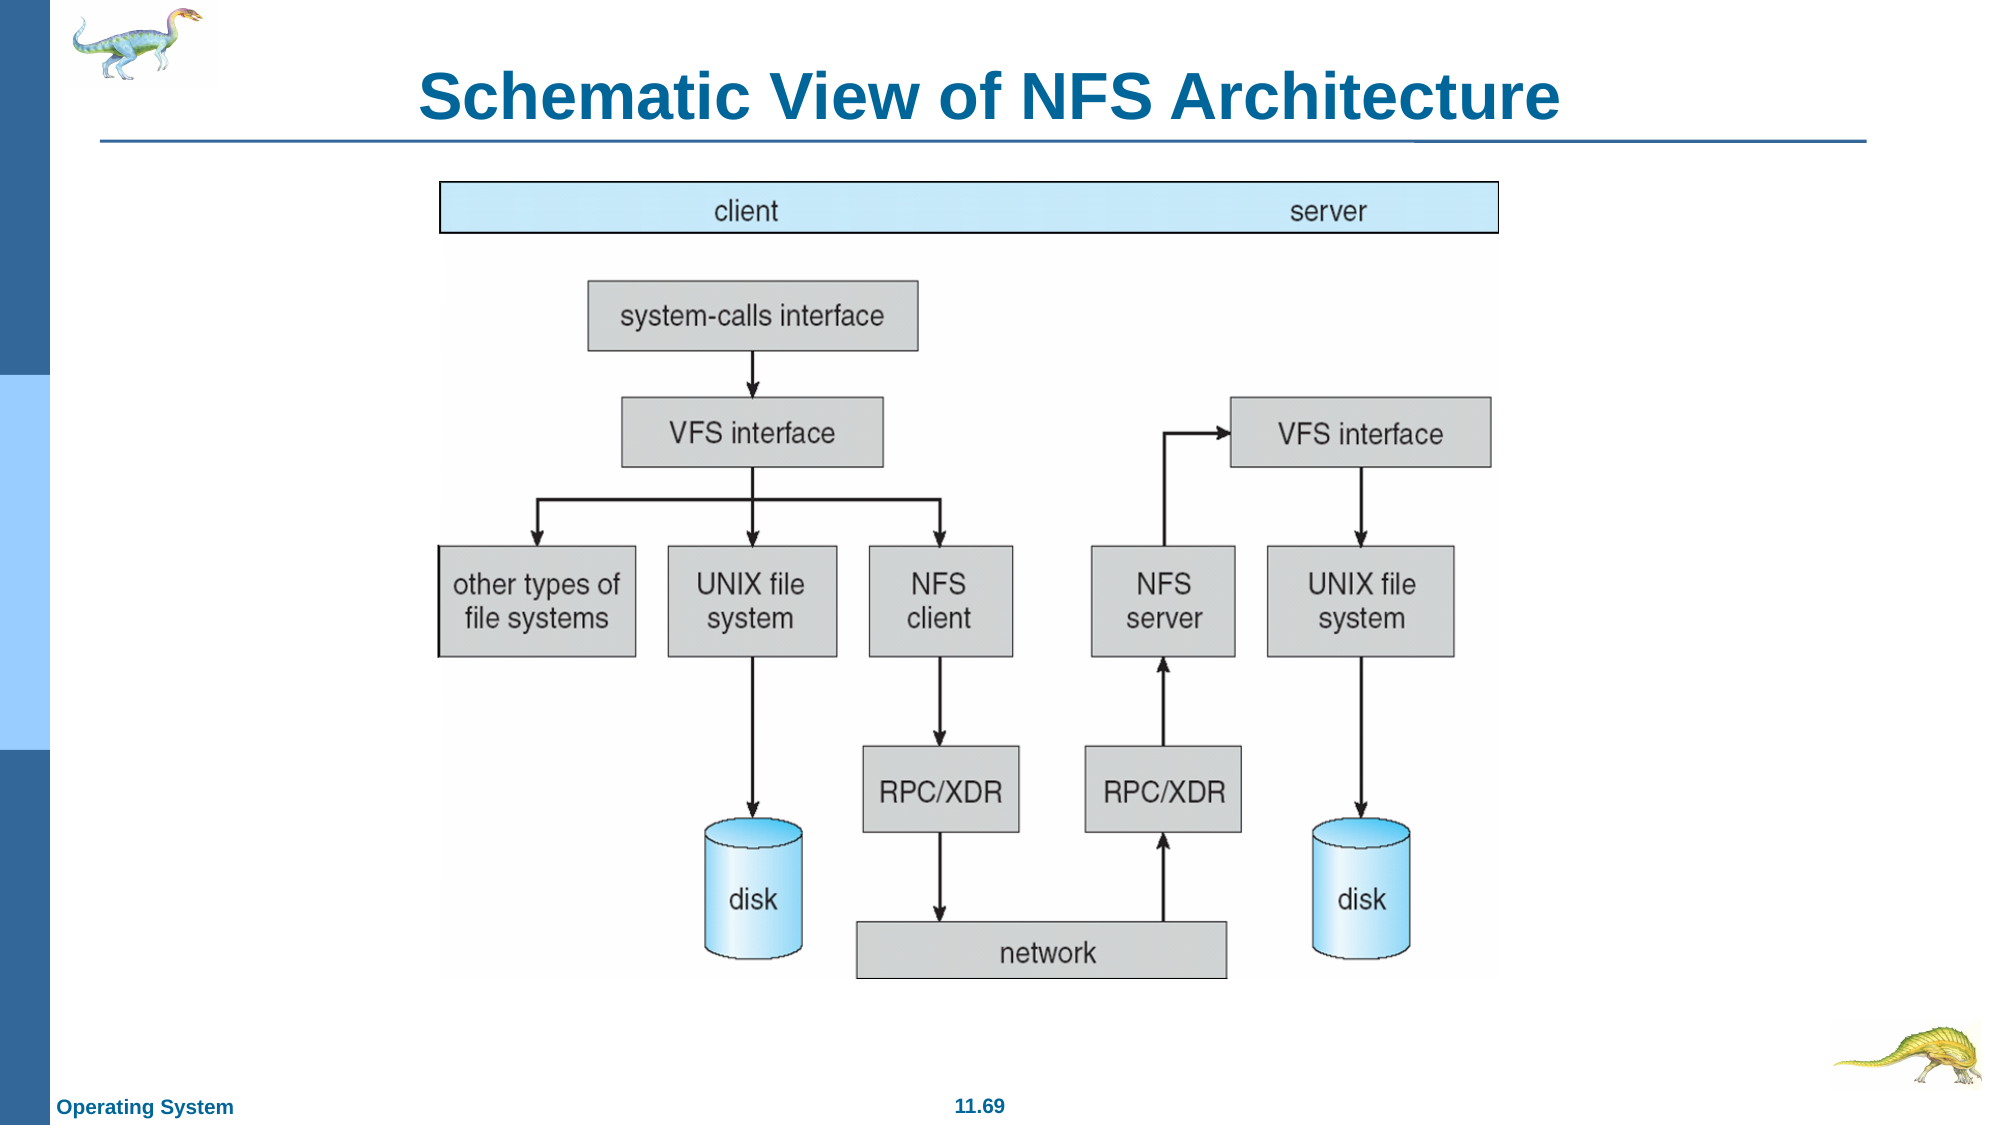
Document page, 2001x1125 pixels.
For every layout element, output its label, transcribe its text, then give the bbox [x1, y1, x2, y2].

picture [437, 180, 1499, 979]
picture [62, 0, 217, 88]
title Schematic View of NFS Architecture [99, 45, 1900, 141]
picture [1831, 1020, 1982, 1090]
